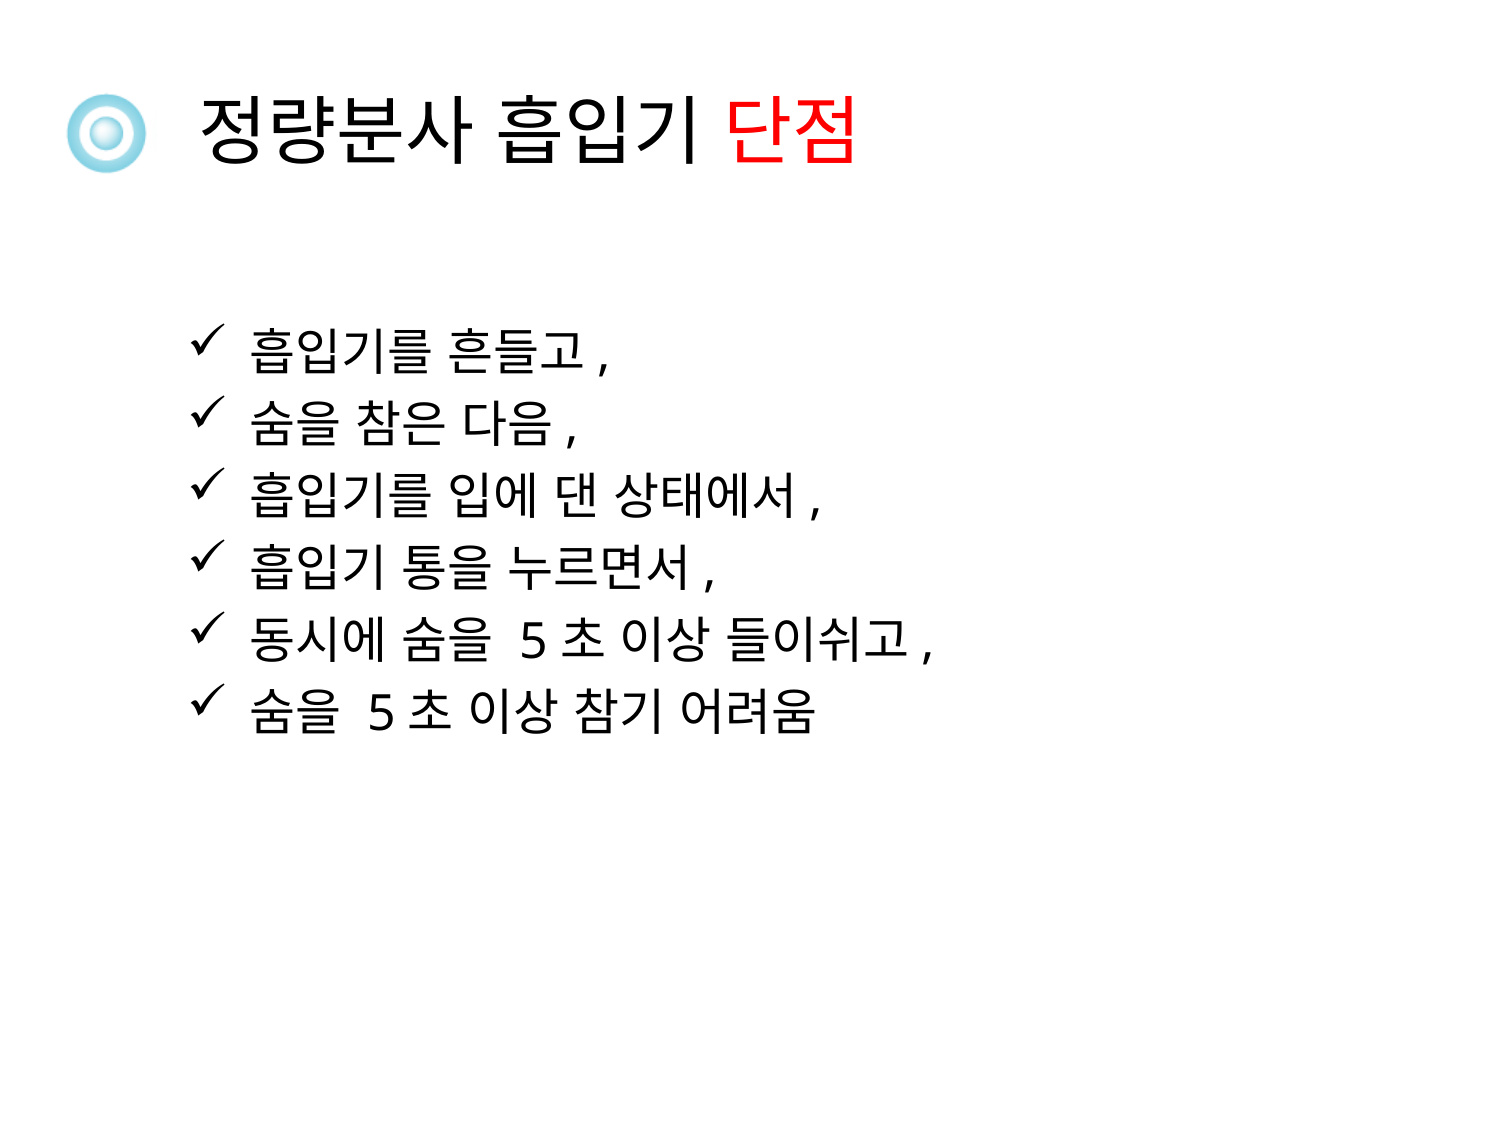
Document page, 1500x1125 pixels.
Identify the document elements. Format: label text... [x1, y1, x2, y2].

text_box 흡입기를 흔들고, 숨을 참은 다음, 흡입기를 입에 댄 상태에서, 흡입기 통을 누르면서, 동시에 숨을 5초 이상 들이쉬고, 숨을 5초 이상 참기 어려움 [172, 301, 951, 748]
text_box 정량분사 흡입기 단점 [183, 25, 1478, 244]
picture [50, 75, 157, 194]
